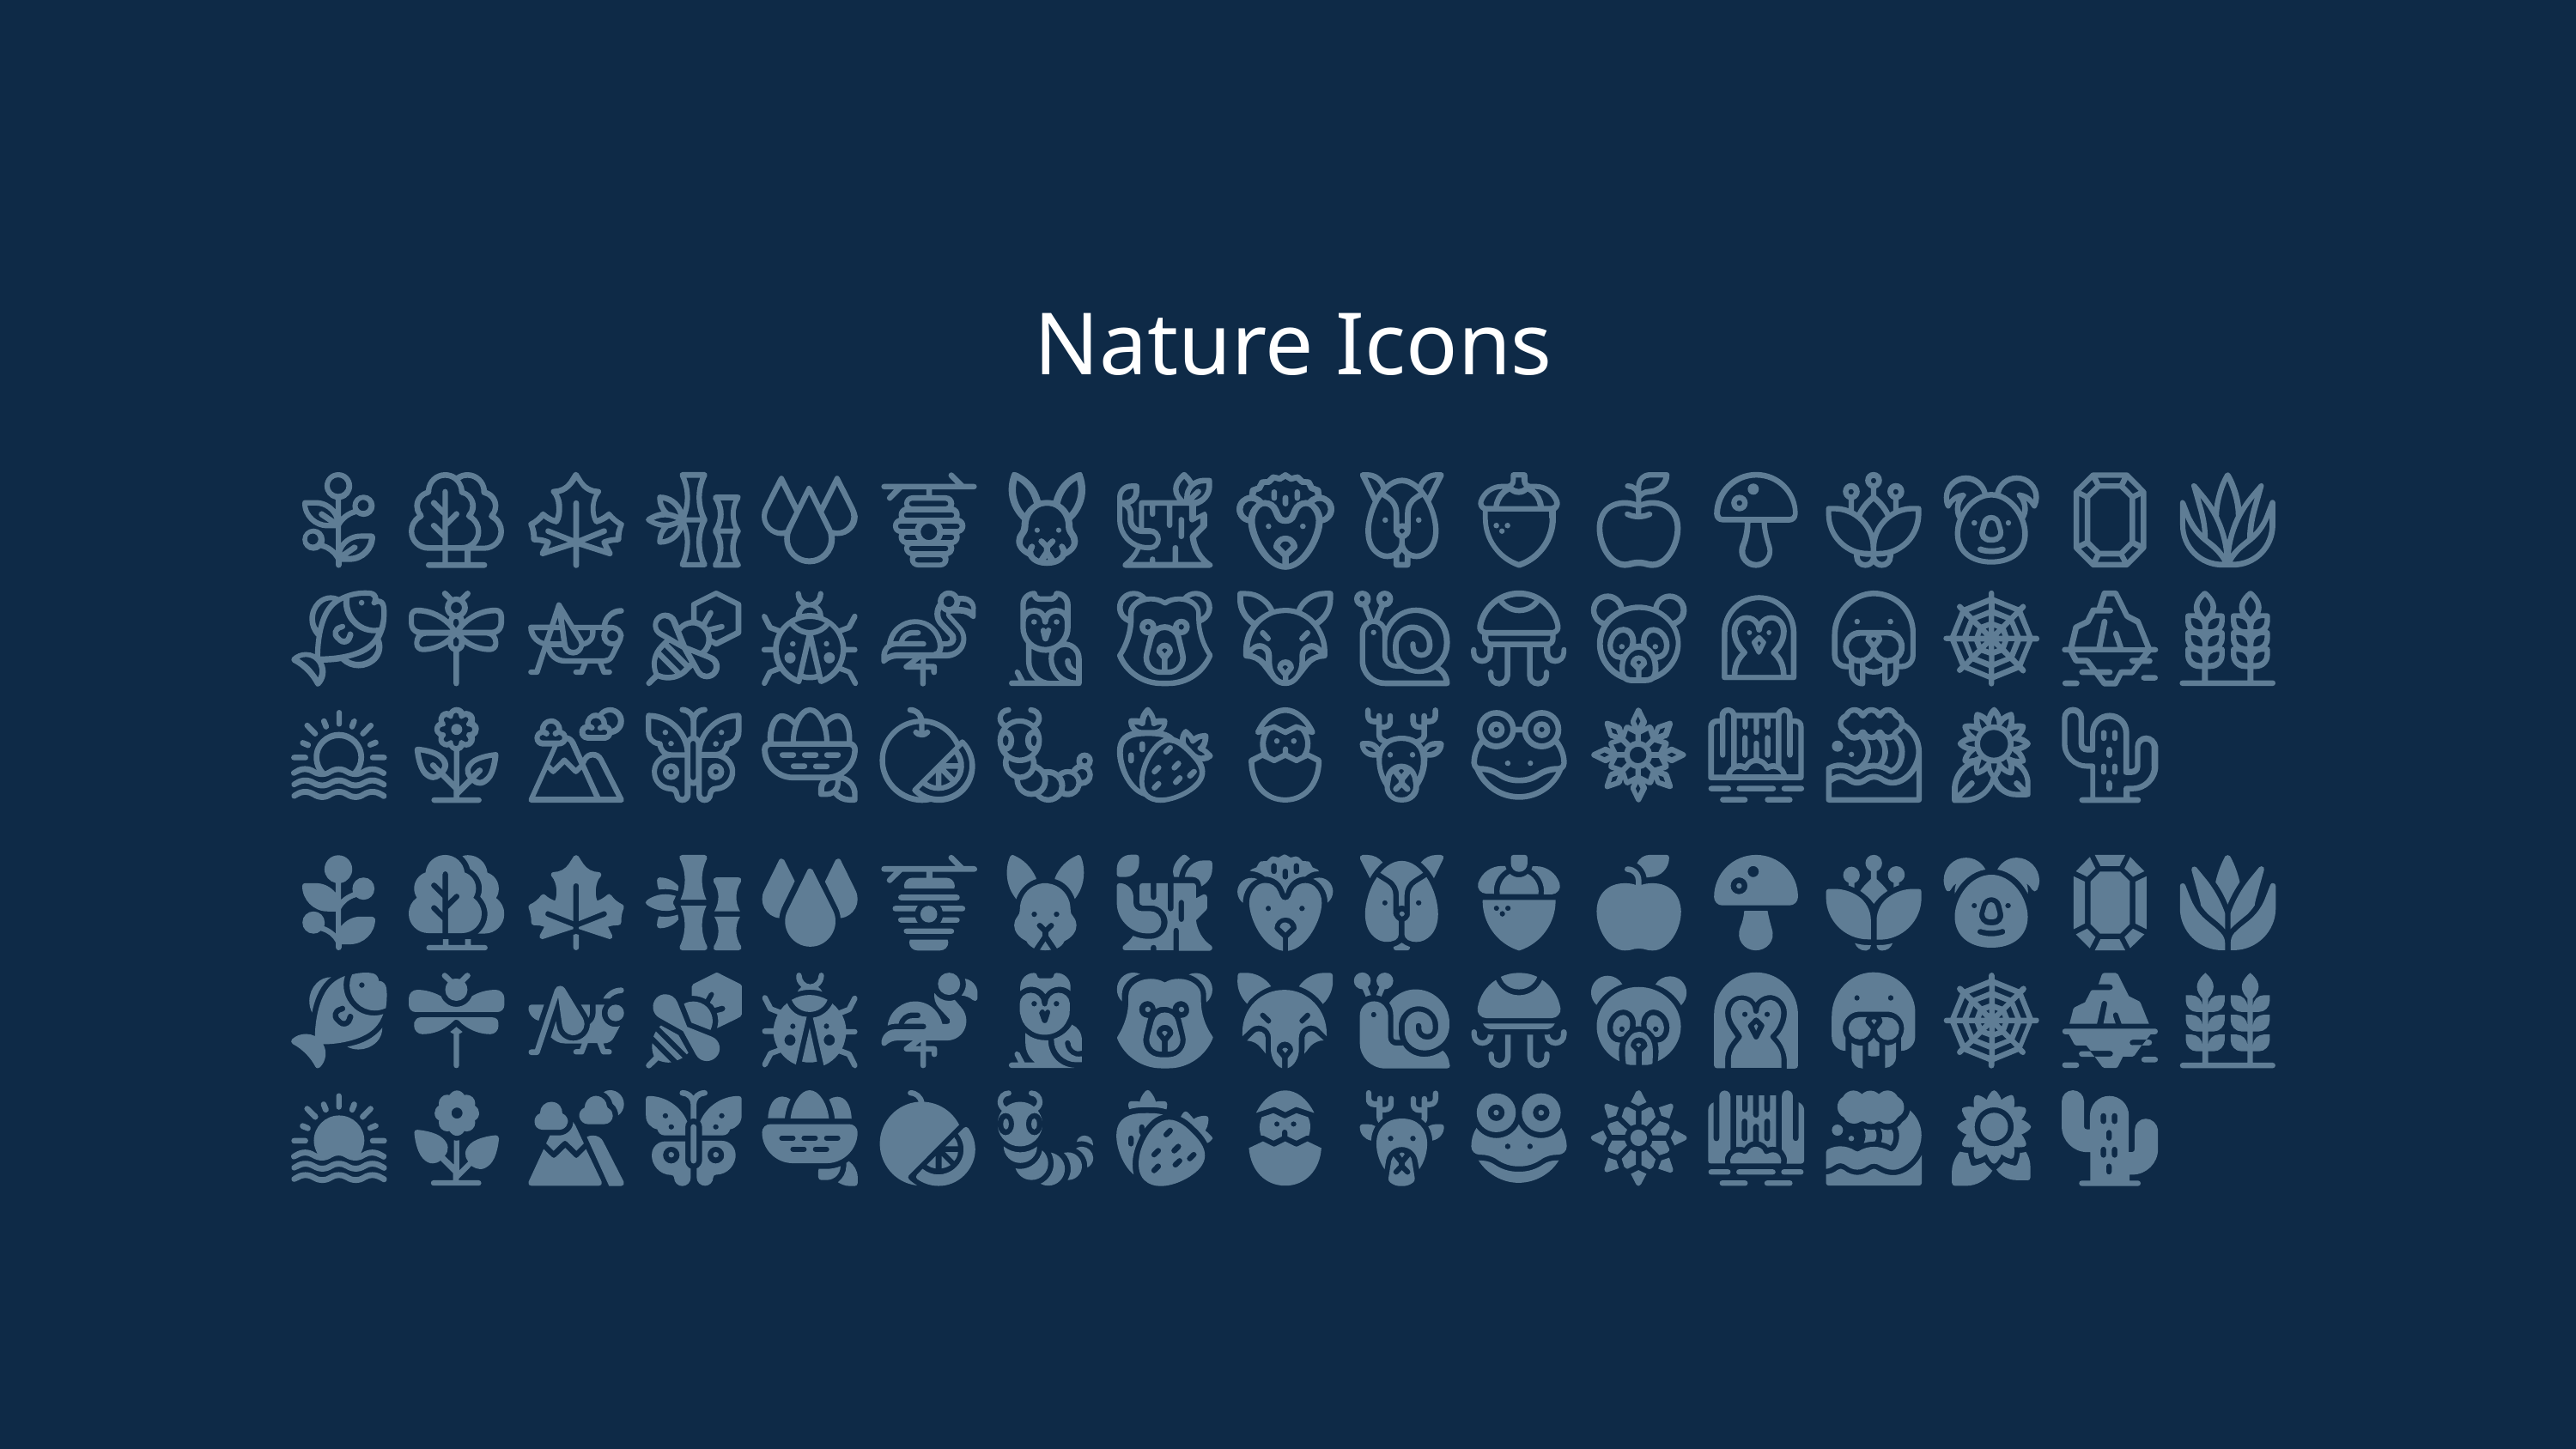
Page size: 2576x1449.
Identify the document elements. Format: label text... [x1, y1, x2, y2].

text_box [408, 854, 505, 951]
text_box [408, 972, 505, 1069]
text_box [1471, 973, 1567, 1069]
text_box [761, 706, 859, 803]
text_box [1591, 707, 1686, 803]
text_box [645, 1089, 743, 1186]
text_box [1708, 706, 1805, 803]
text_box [1590, 593, 1687, 684]
text_box [997, 706, 1093, 803]
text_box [757, 858, 862, 948]
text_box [527, 706, 625, 803]
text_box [1353, 590, 1450, 687]
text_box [1943, 857, 2040, 949]
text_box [1359, 854, 1445, 951]
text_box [290, 1093, 388, 1184]
text_box [762, 476, 858, 565]
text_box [1359, 706, 1444, 803]
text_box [1236, 590, 1334, 687]
text_box [879, 706, 975, 803]
text_box [2073, 472, 2147, 568]
text_box [1596, 472, 1681, 568]
text_box [881, 472, 977, 568]
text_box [1596, 854, 1682, 951]
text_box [1826, 1090, 1923, 1186]
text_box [645, 854, 743, 951]
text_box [1005, 854, 1085, 951]
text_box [2179, 854, 2276, 951]
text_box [1008, 973, 1083, 1069]
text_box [1713, 471, 1799, 568]
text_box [1708, 1089, 1805, 1186]
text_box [1826, 854, 1923, 951]
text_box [414, 1090, 500, 1186]
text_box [1831, 972, 1917, 1070]
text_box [645, 706, 742, 803]
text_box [1236, 854, 1334, 951]
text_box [1826, 706, 1923, 803]
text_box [1943, 475, 2040, 565]
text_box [1359, 1089, 1444, 1186]
text_box [409, 590, 505, 687]
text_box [1249, 1090, 1322, 1186]
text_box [290, 972, 388, 1069]
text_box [1116, 854, 1214, 951]
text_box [290, 709, 388, 801]
text_box [1826, 471, 1922, 568]
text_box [1471, 1093, 1567, 1184]
text_box [409, 472, 505, 568]
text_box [1007, 470, 1087, 567]
text_box [1471, 590, 1567, 687]
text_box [1476, 854, 1562, 951]
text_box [1353, 972, 1450, 1069]
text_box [2062, 706, 2159, 803]
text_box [1713, 972, 1799, 1070]
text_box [1477, 471, 1561, 568]
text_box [1116, 972, 1214, 1069]
text_box [1943, 590, 2040, 687]
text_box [1236, 973, 1334, 1069]
text_box [2062, 1090, 2159, 1186]
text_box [1115, 1089, 1214, 1187]
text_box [527, 854, 625, 951]
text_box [1236, 472, 1335, 570]
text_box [645, 471, 743, 568]
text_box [290, 590, 388, 688]
text_box [2179, 973, 2275, 1069]
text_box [997, 1090, 1094, 1186]
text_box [1358, 471, 1445, 568]
text_box [528, 471, 624, 568]
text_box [1951, 1090, 2032, 1186]
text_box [762, 972, 859, 1069]
text_box [2179, 591, 2275, 687]
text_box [2062, 973, 2159, 1069]
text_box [1008, 590, 1083, 687]
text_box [1116, 591, 1213, 687]
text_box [528, 985, 624, 1056]
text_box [2062, 590, 2159, 687]
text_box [1116, 471, 1213, 568]
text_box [1832, 590, 1917, 687]
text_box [645, 972, 743, 1069]
text_box [2179, 472, 2275, 568]
title Nature Icons [301, 263, 2287, 399]
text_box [414, 706, 500, 803]
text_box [762, 1089, 858, 1186]
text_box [1116, 706, 1214, 803]
text_box [528, 602, 624, 676]
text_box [880, 972, 978, 1069]
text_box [879, 1089, 980, 1186]
text_box [301, 472, 375, 568]
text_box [1590, 975, 1687, 1065]
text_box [881, 854, 978, 951]
text_box [646, 591, 742, 687]
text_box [1471, 709, 1567, 800]
text_box [1943, 973, 2039, 1069]
text_box [301, 855, 376, 950]
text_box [761, 591, 860, 687]
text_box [1248, 706, 1322, 803]
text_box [1722, 595, 1797, 681]
text_box [881, 590, 976, 687]
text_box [528, 1089, 625, 1186]
text_box [1952, 706, 2031, 803]
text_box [2073, 854, 2148, 951]
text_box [1589, 1089, 1688, 1186]
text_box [1713, 854, 1799, 951]
